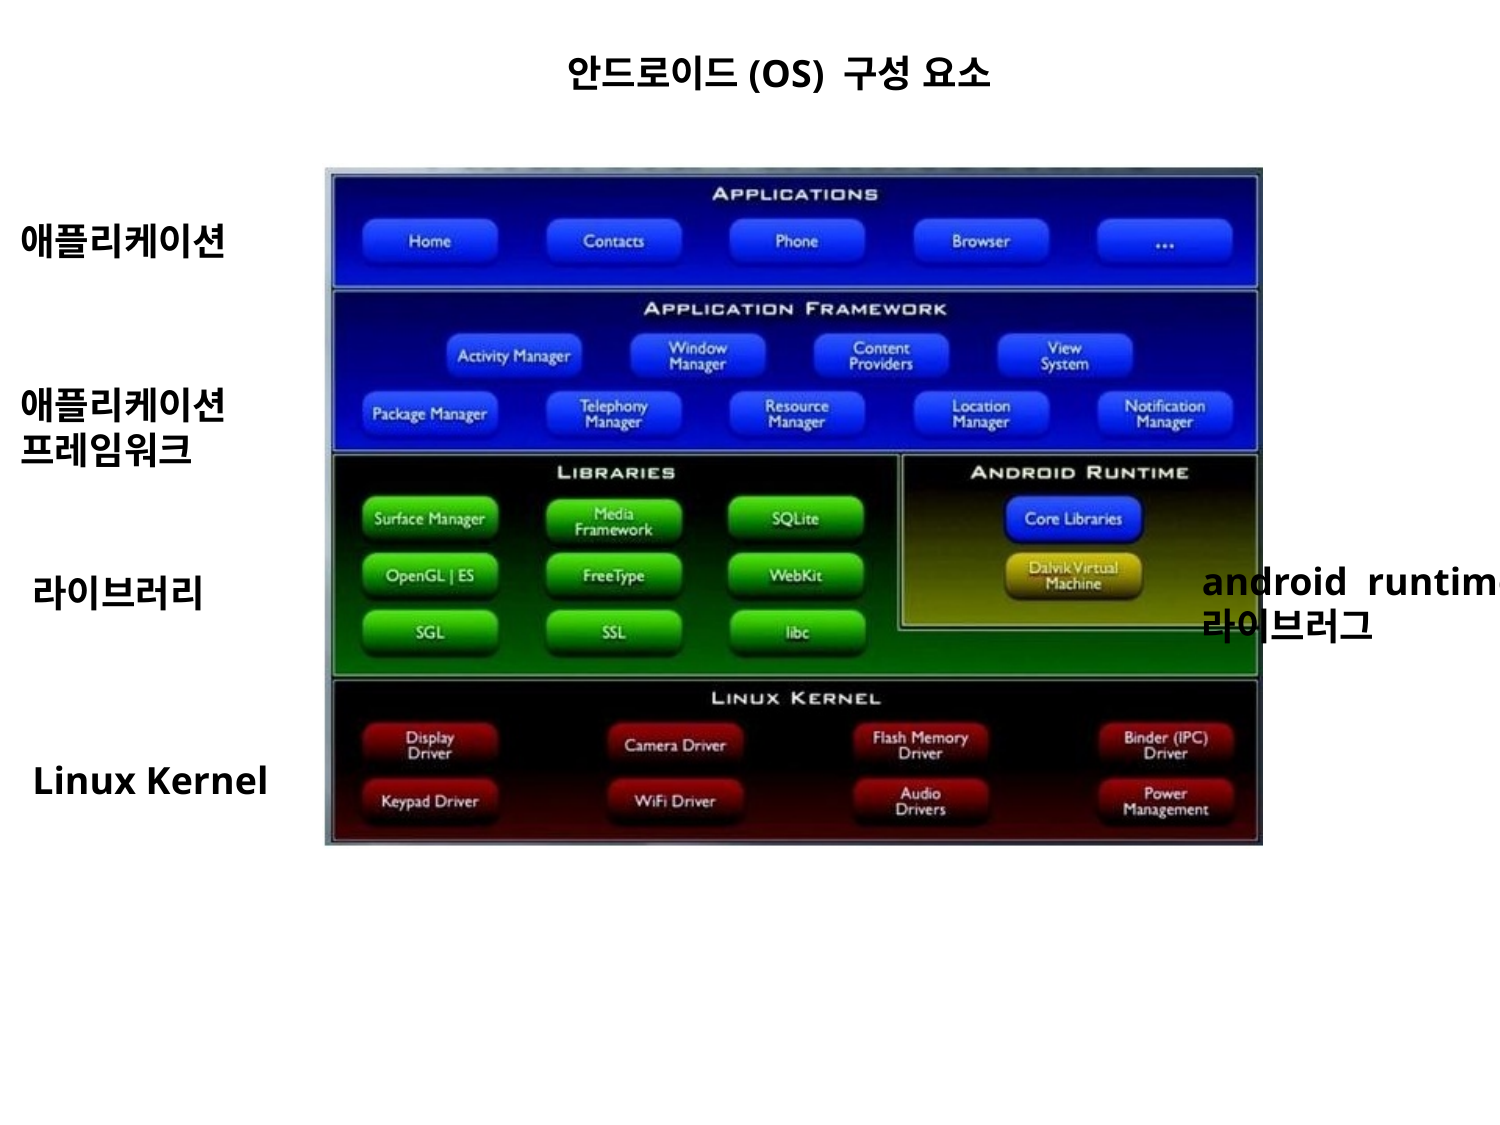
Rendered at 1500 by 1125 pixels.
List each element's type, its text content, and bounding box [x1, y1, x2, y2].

text_box 라이브러리 [17, 562, 316, 623]
text_box android runtime 라이브러그 [1267, 550, 1500, 656]
text_box 애플리케이션 프레임워크 [5, 374, 316, 480]
text_box Linux Kernel [17, 749, 316, 810]
picture [321, 163, 1263, 849]
text_box 애플리케이션 [5, 210, 316, 271]
text_box 안드로이드(OS) 구성 요소 [135, 42, 1424, 103]
